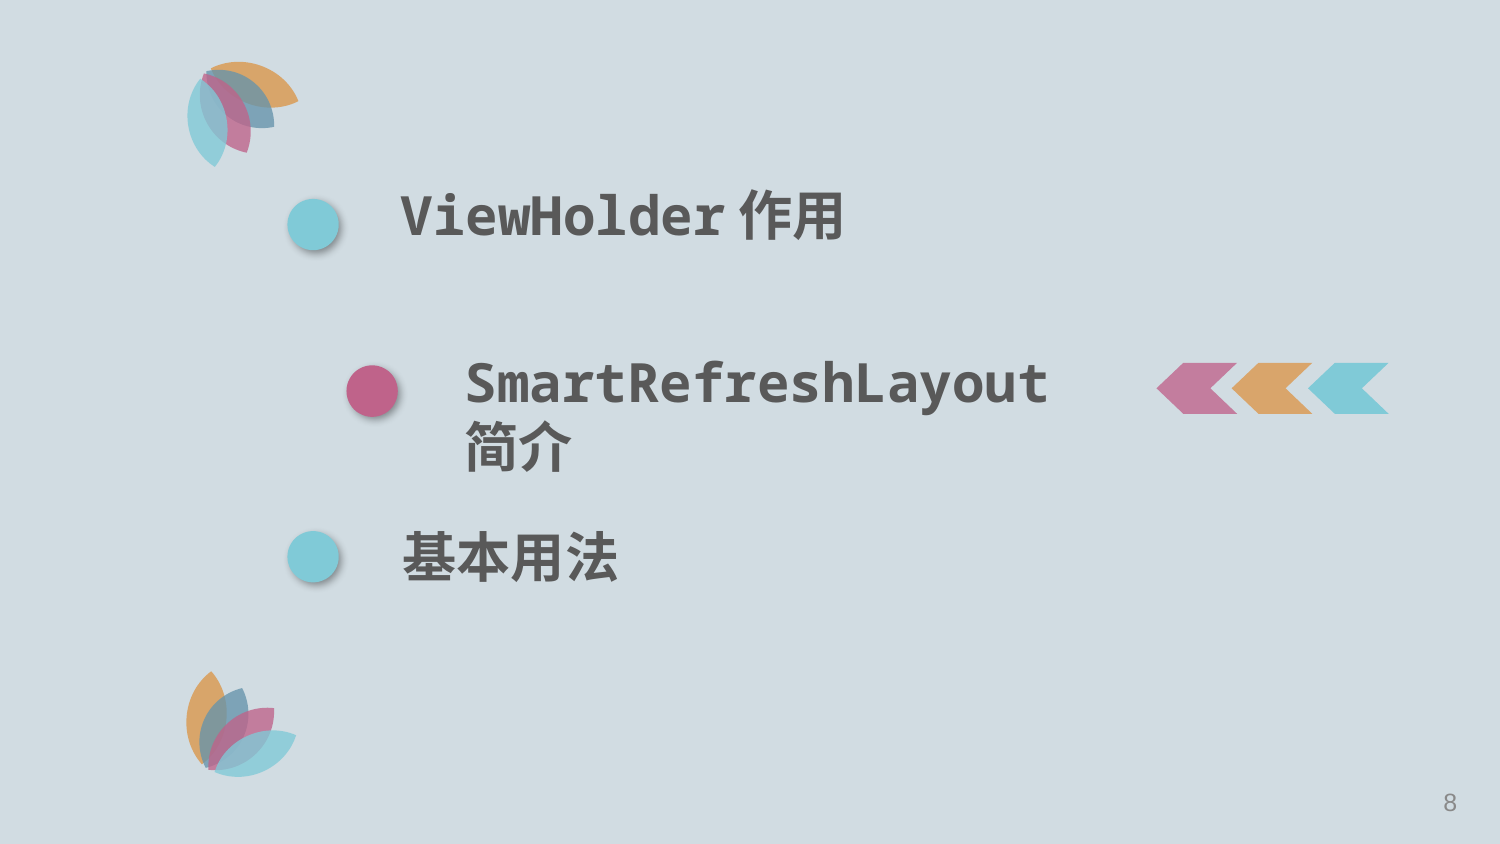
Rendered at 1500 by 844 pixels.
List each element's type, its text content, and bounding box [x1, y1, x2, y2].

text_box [287, 516, 979, 598]
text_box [287, 174, 977, 255]
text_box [1156, 362, 1389, 414]
slide_number 7 [1364, 778, 1473, 824]
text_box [346, 341, 1105, 422]
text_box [181, 687, 282, 782]
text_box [181, 57, 282, 152]
